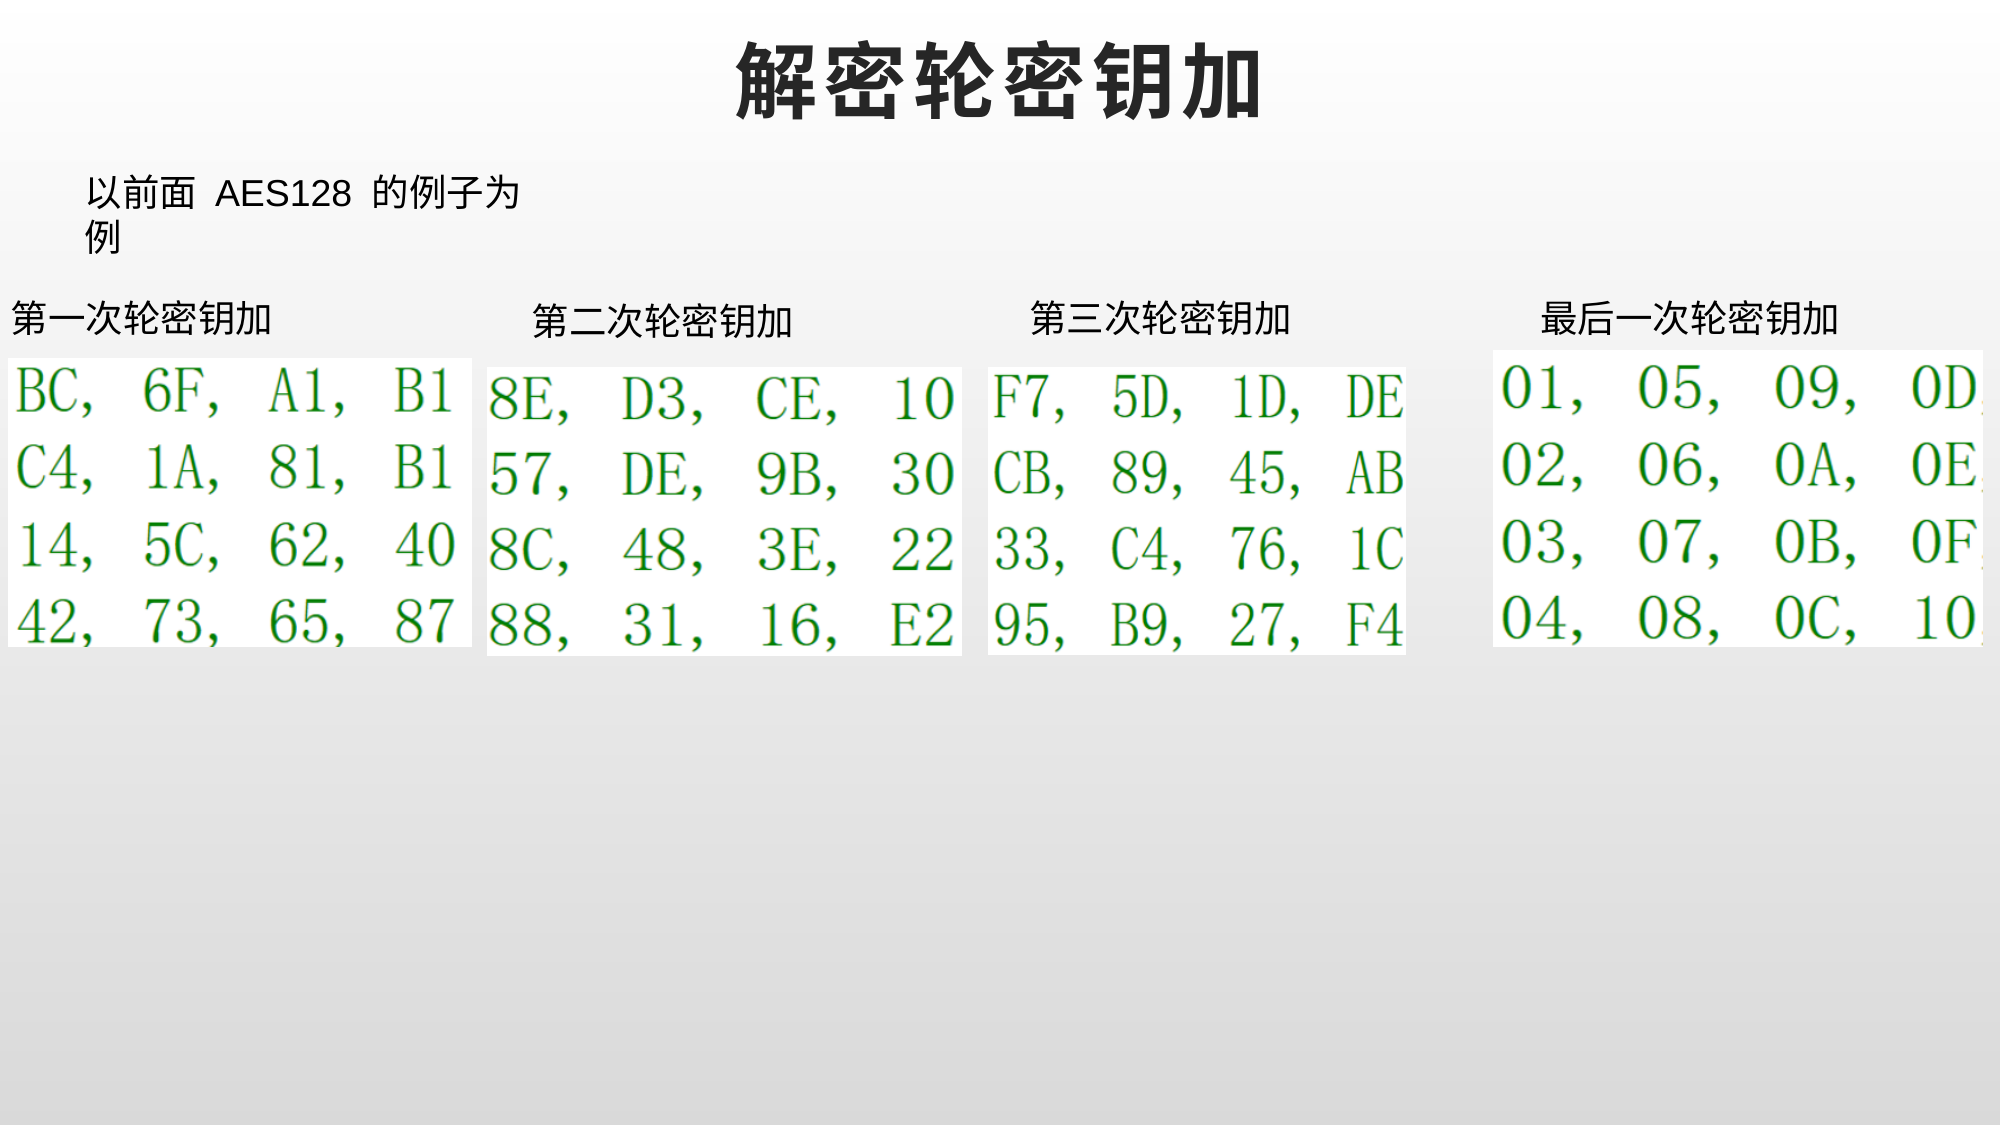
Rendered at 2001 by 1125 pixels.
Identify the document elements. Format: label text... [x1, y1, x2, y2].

text_box 最后一次轮密钥加 [1525, 287, 1879, 348]
text_box 第三次轮密钥加 [1014, 287, 1329, 348]
text_box 以前面 AES128 的例子为例 [70, 161, 566, 267]
text_box 第二次轮密钥加 [516, 290, 911, 350]
picture [988, 366, 1406, 655]
title 解密轮密钥加 [196, 21, 1804, 138]
text_box 第一次轮密钥加 [0, 287, 304, 348]
picture [487, 366, 962, 656]
picture [1493, 350, 1983, 647]
picture [8, 358, 472, 647]
